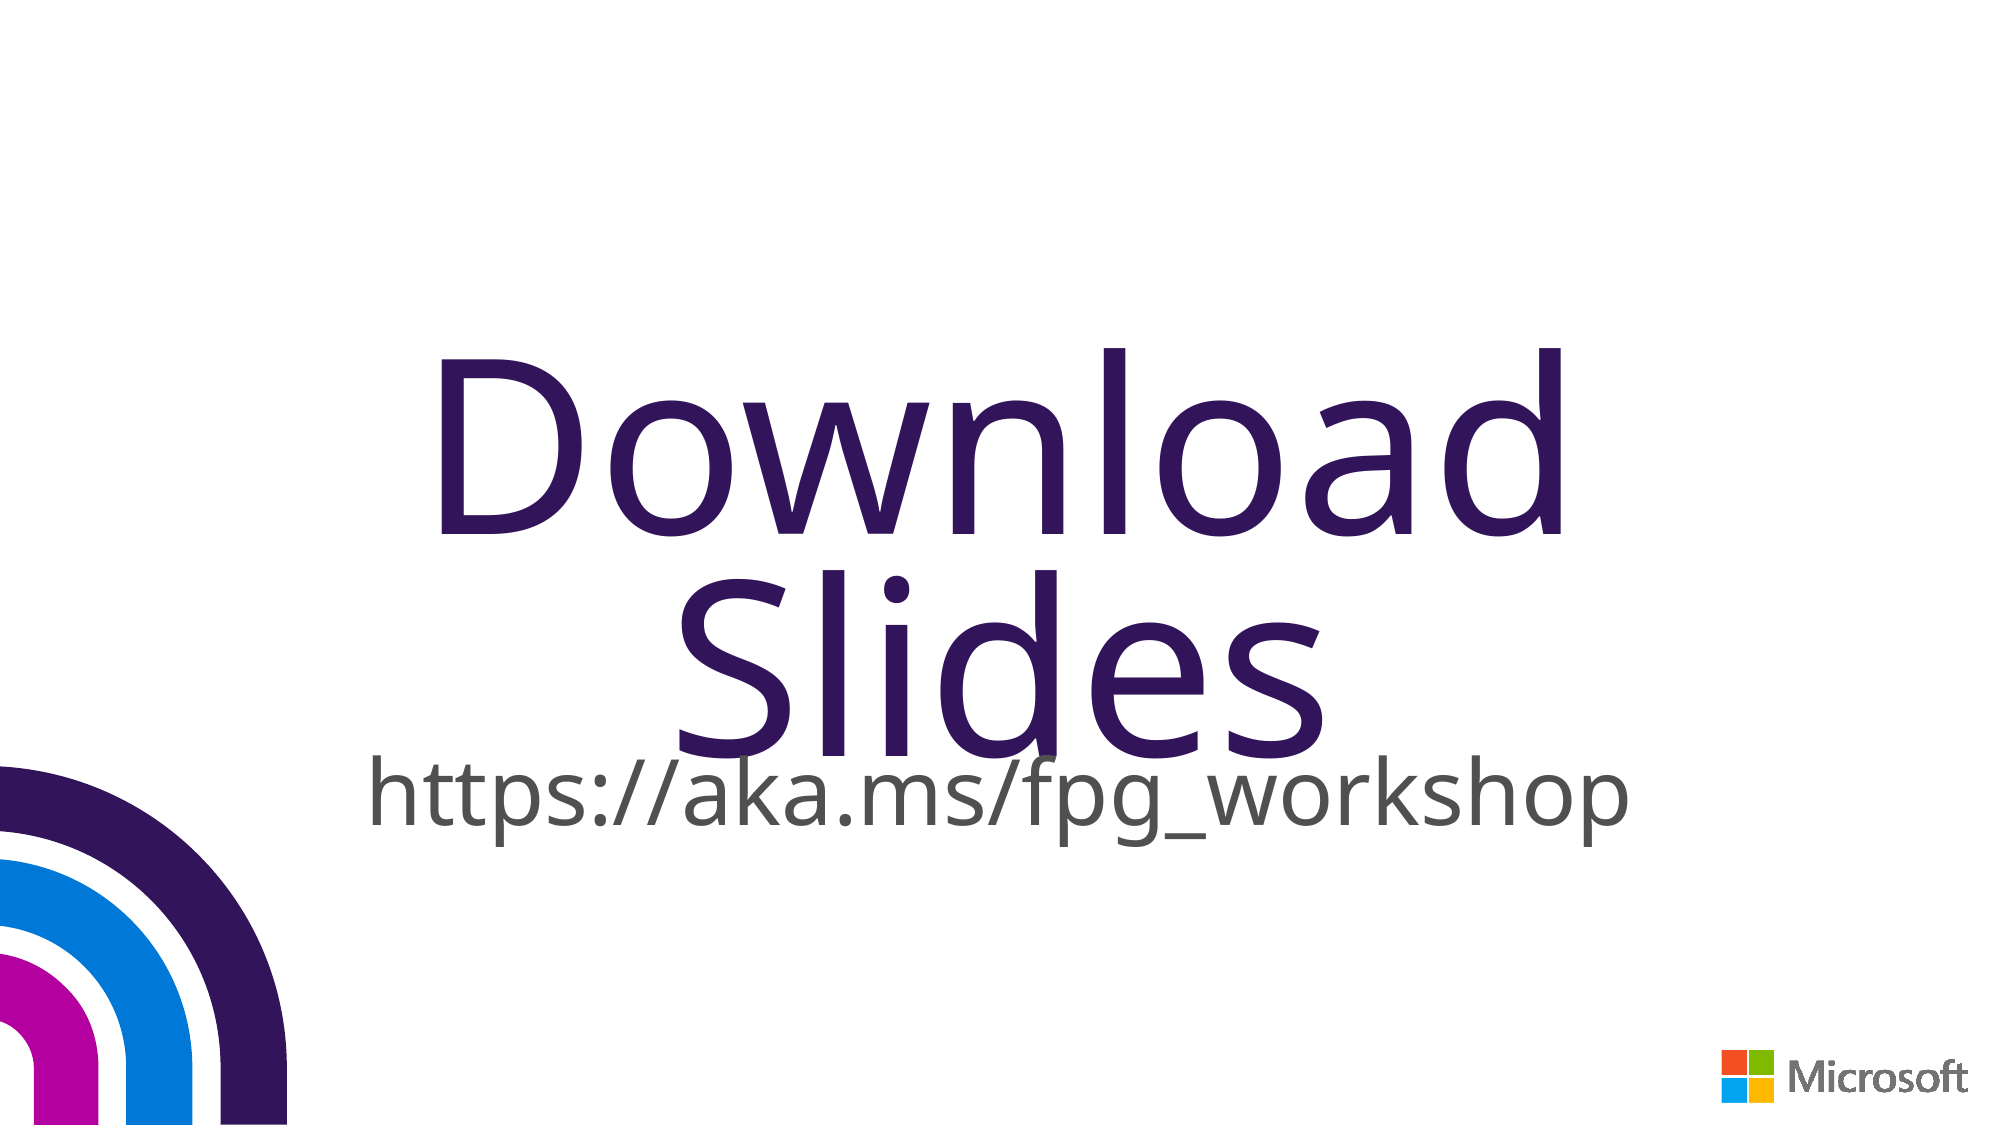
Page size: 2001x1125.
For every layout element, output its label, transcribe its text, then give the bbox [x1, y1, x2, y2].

picture [1687, 1018, 2001, 1125]
text_box https://aka.ms/fpg_workshop [350, 725, 1650, 851]
title Download Slides [87, 167, 1914, 999]
